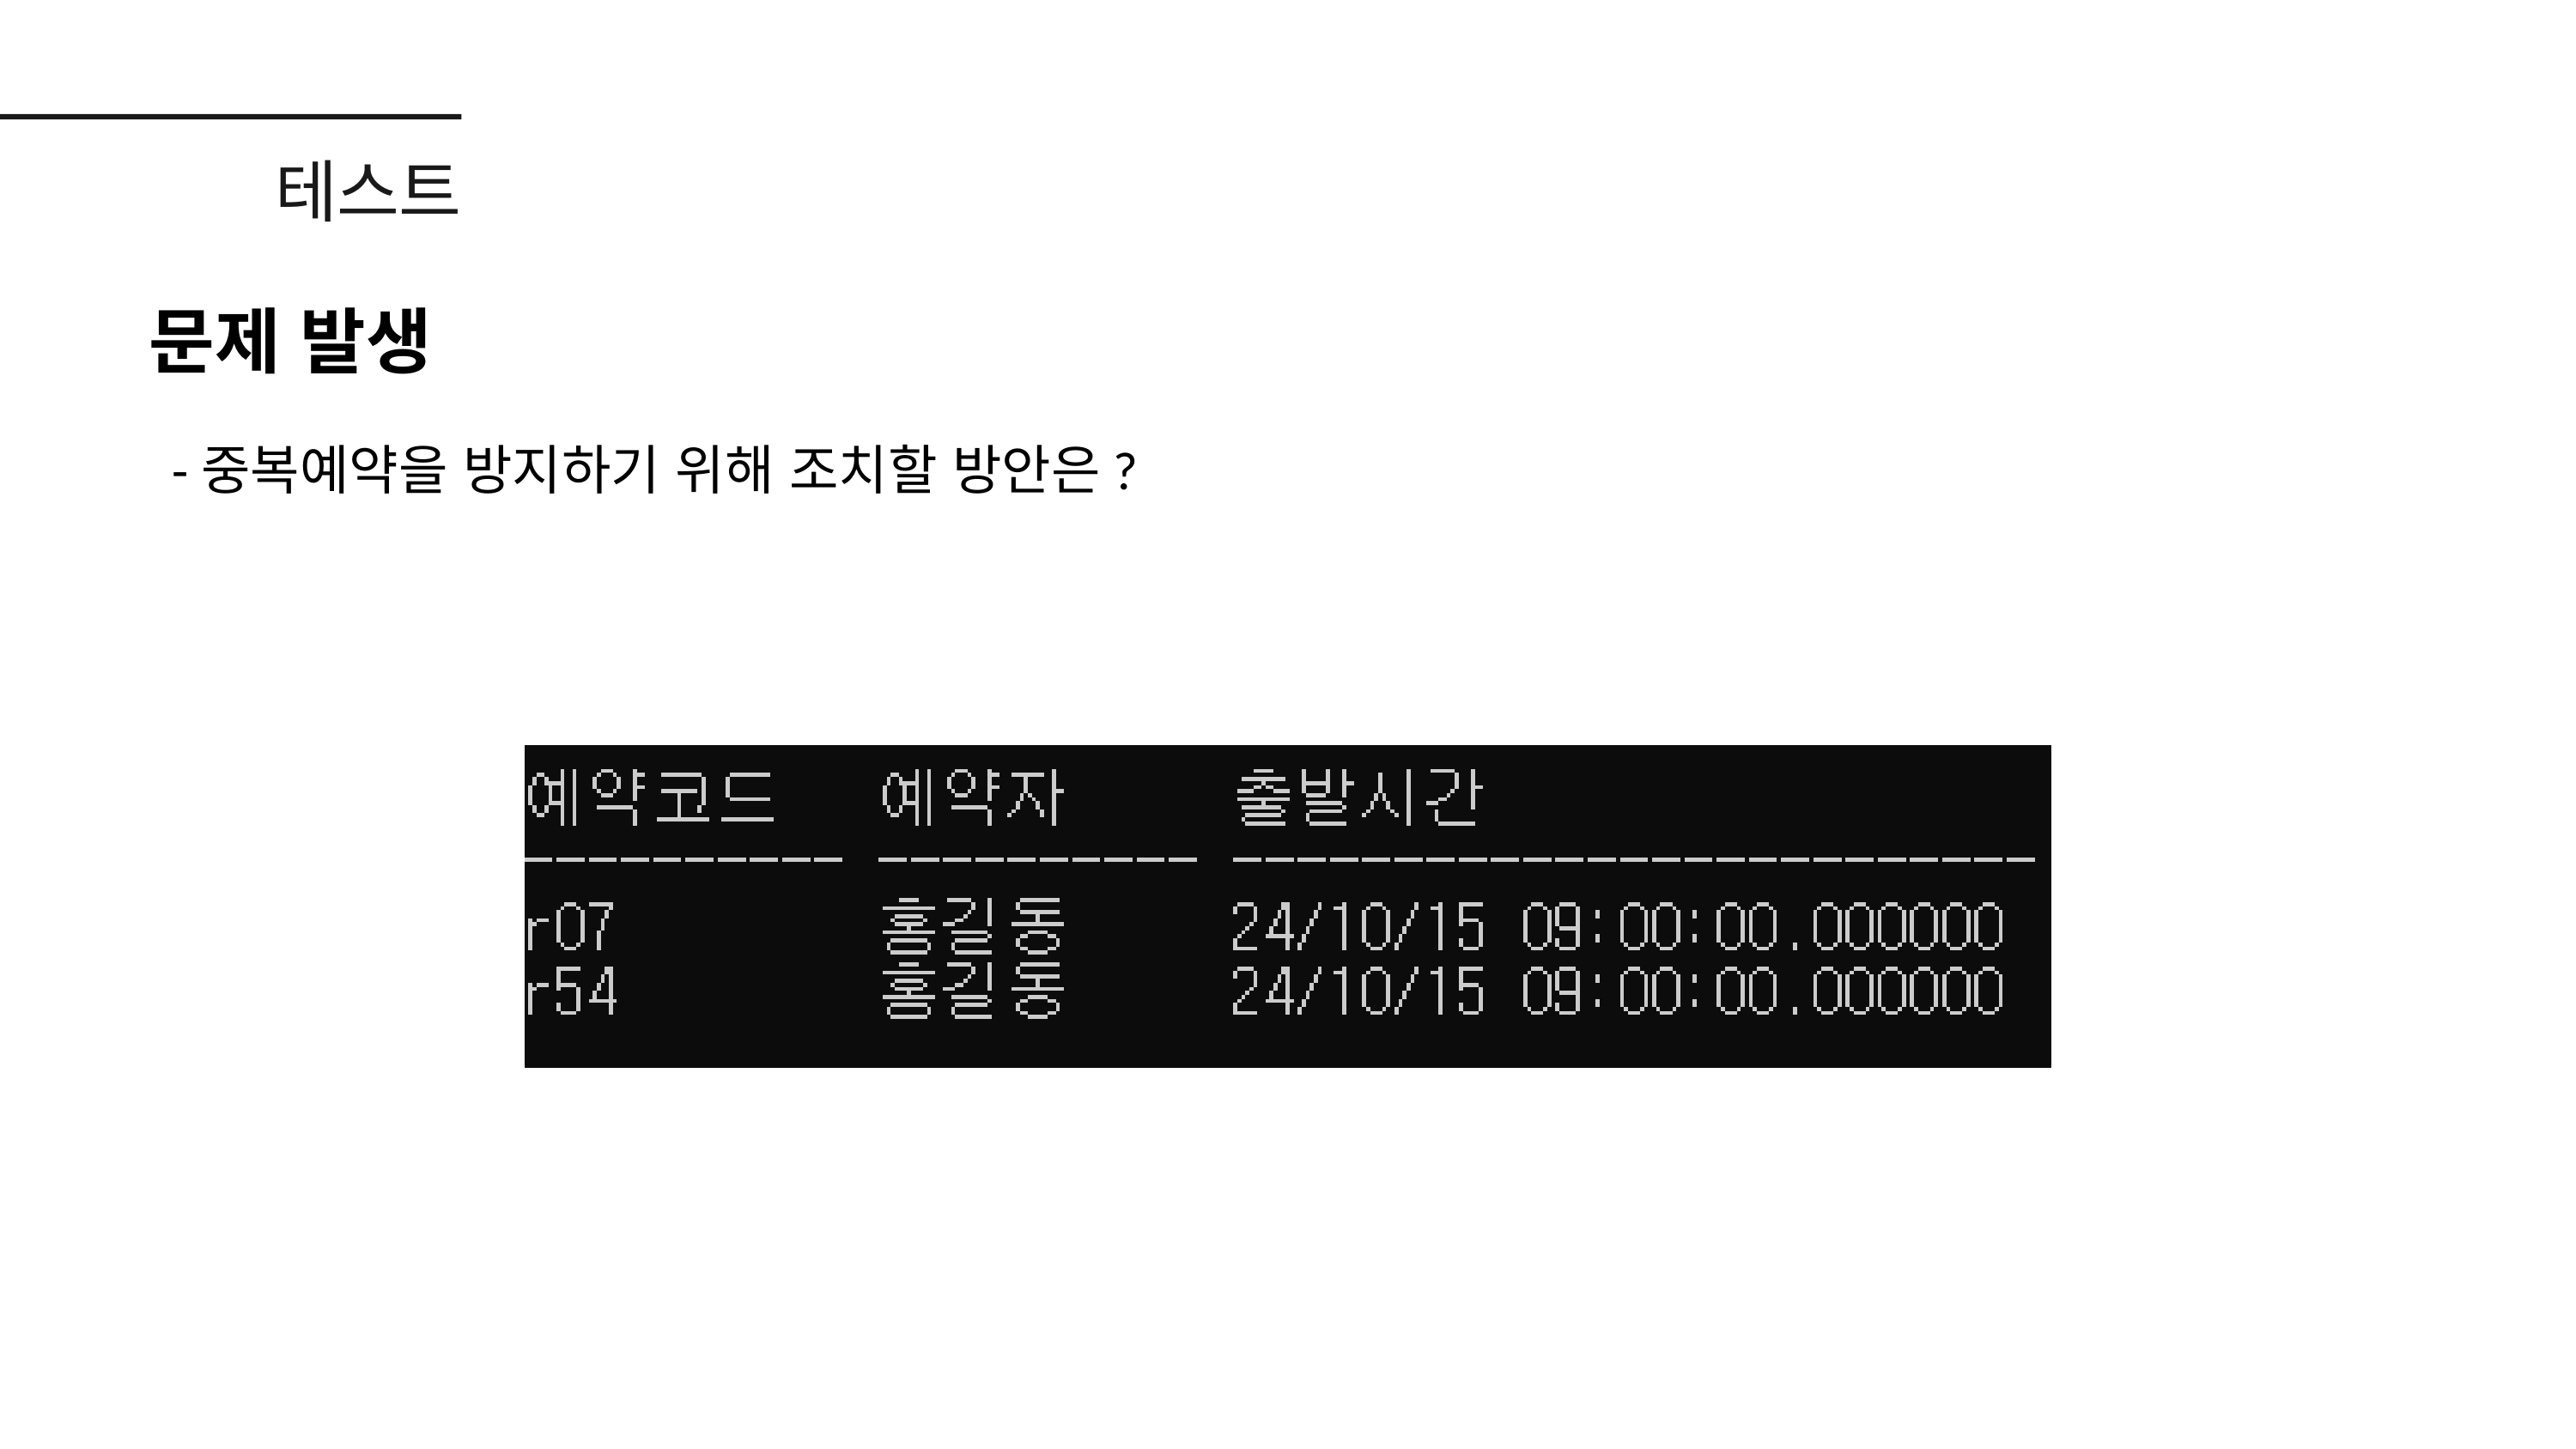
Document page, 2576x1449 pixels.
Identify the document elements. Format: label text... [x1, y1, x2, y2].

picture [525, 745, 2051, 1068]
text_box -중복예약을 방지하기 위해 조치할 방안은? [159, 429, 1151, 506]
text_box 테스트 [90, 135, 462, 230]
text_box 문제 발생 [135, 297, 732, 381]
